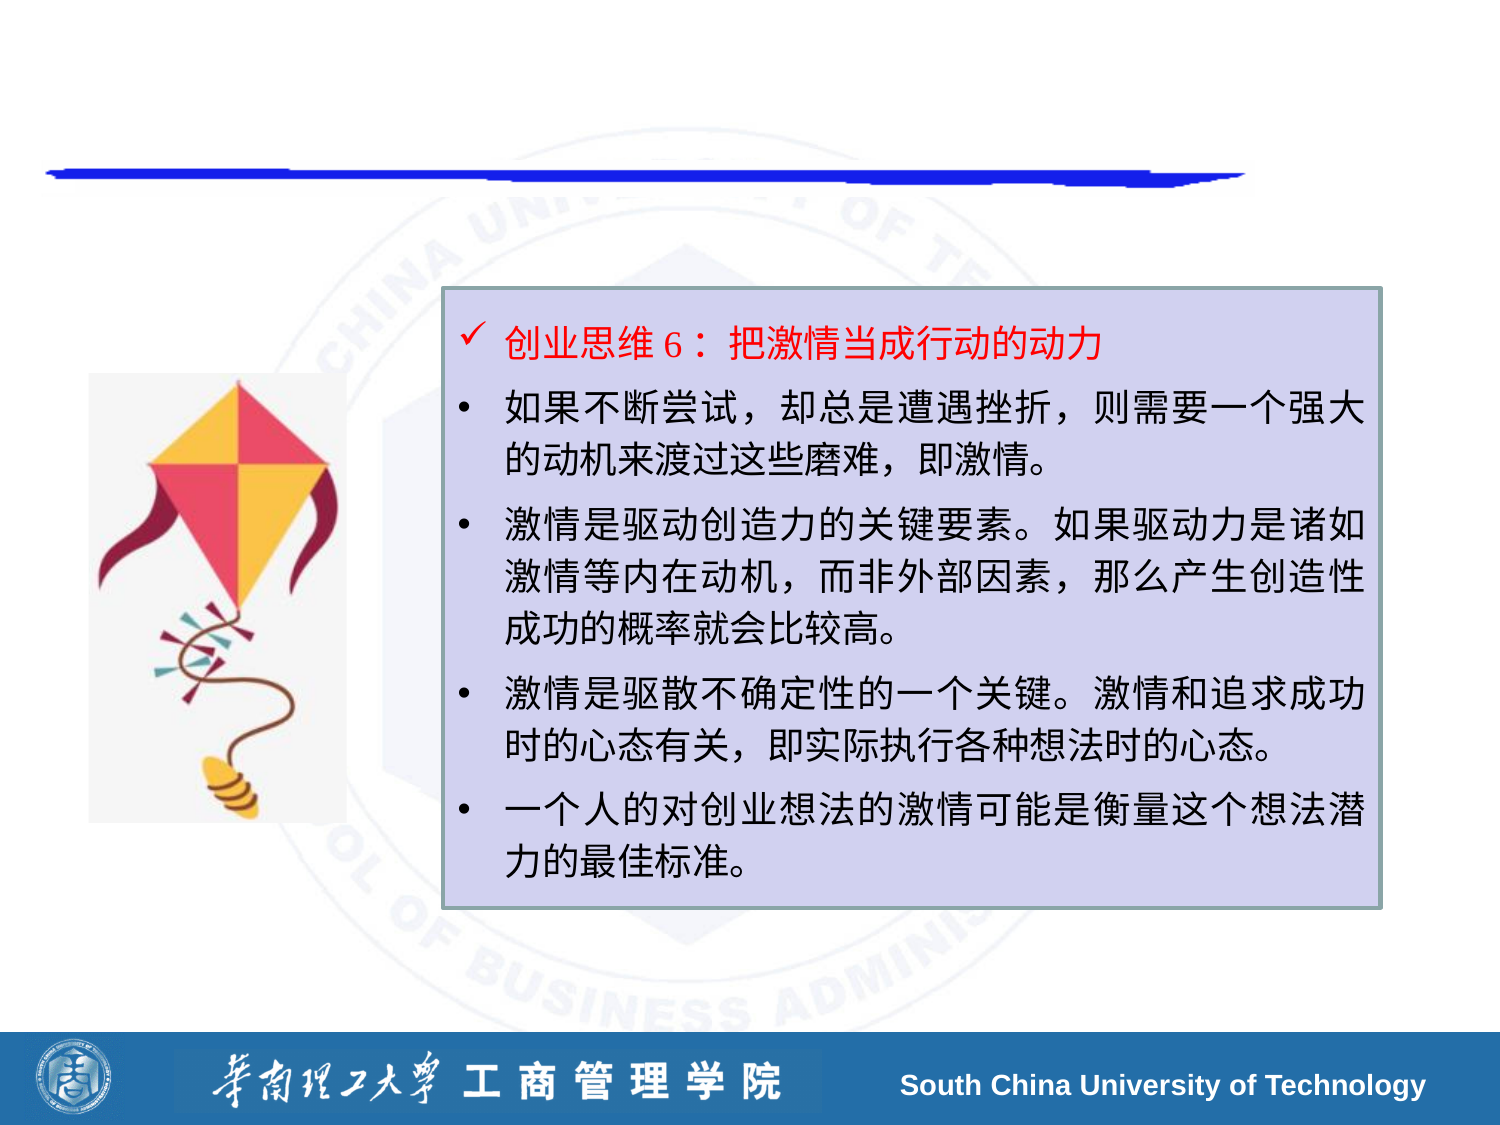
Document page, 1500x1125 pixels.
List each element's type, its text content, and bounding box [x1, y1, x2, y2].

picture [0, 105, 1500, 1125]
text_box South China University of Technology [826, 1058, 1500, 1125]
text_box 创业思维6：把激情当成行动的动力 如果不断尝试，却总是遭遇挫折，则需要一个强大的动机来渡过这些磨难，即激情。 激情是驱动创造力的关键要素。如果驱动力是诸如激情等内在动机，而非外部因素，那么产生创造性成功的概率就会比较高。 激情是驱散不确定性的一个关键。激情和追求成功时的心态有关，即实际执行各种想法时的心态。 一个人的对创业想法的激情可能是衡量这个想法潜力的最佳标准。 [441, 286, 1383, 910]
